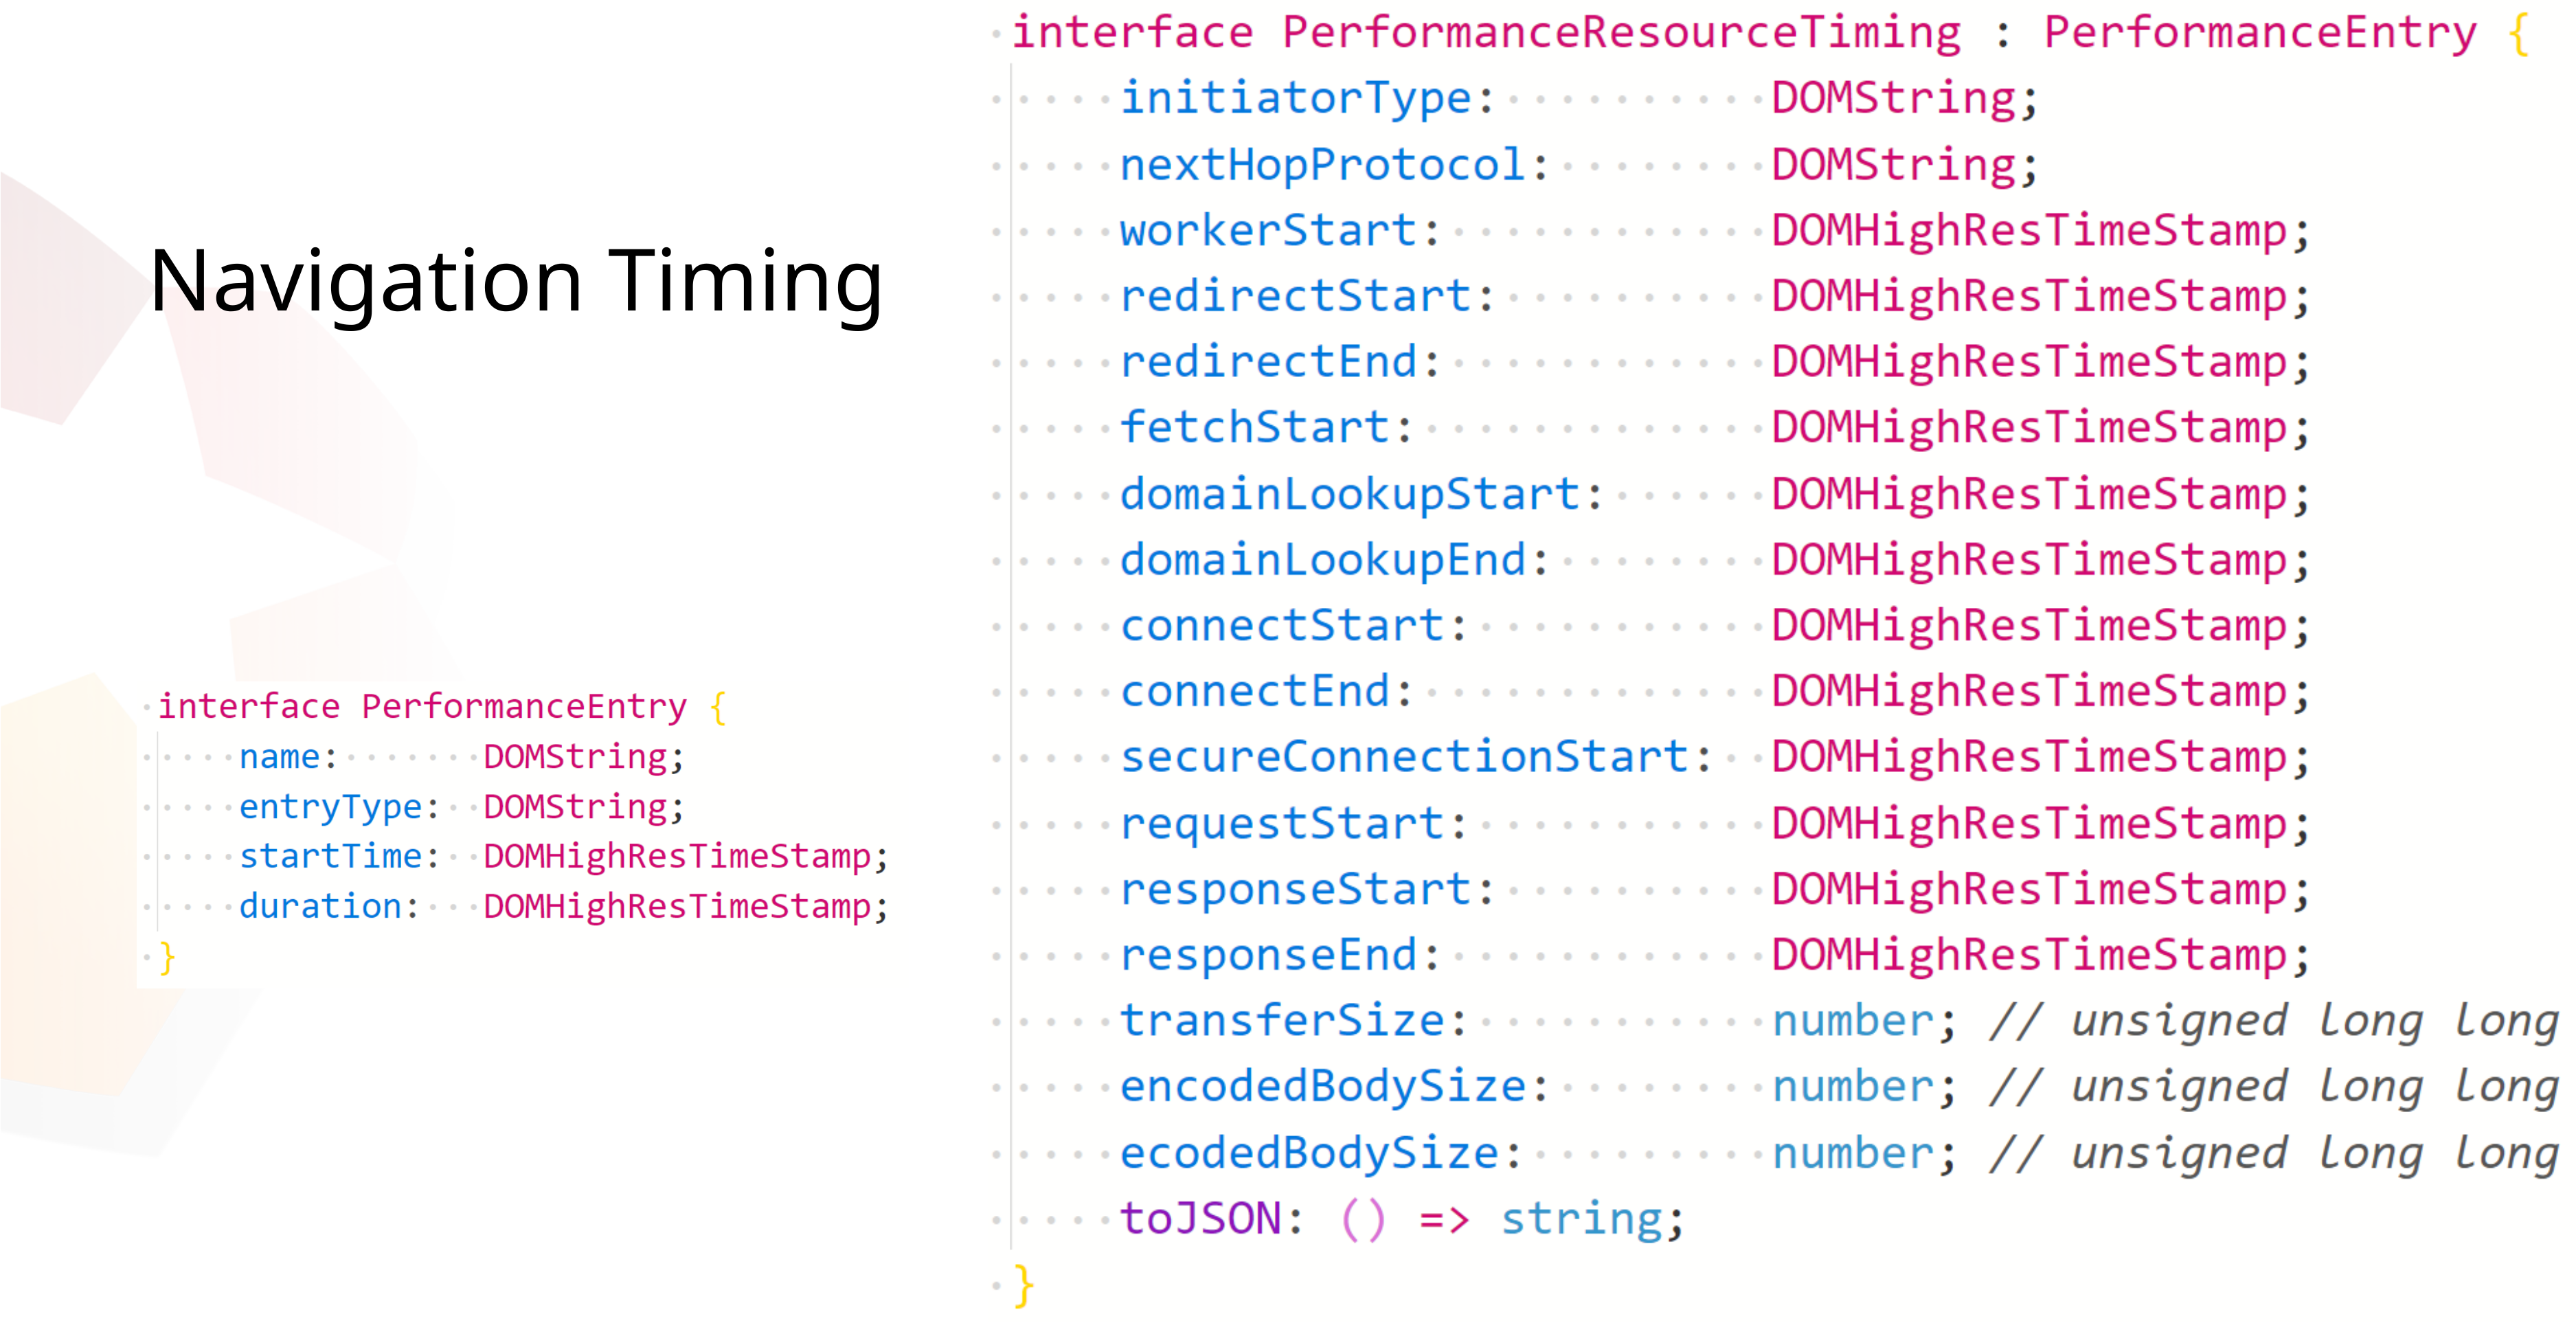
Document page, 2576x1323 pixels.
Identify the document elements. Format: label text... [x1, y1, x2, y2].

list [137, 681, 909, 988]
title Navigation Timing [137, 121, 909, 445]
picture [988, 0, 2576, 1322]
